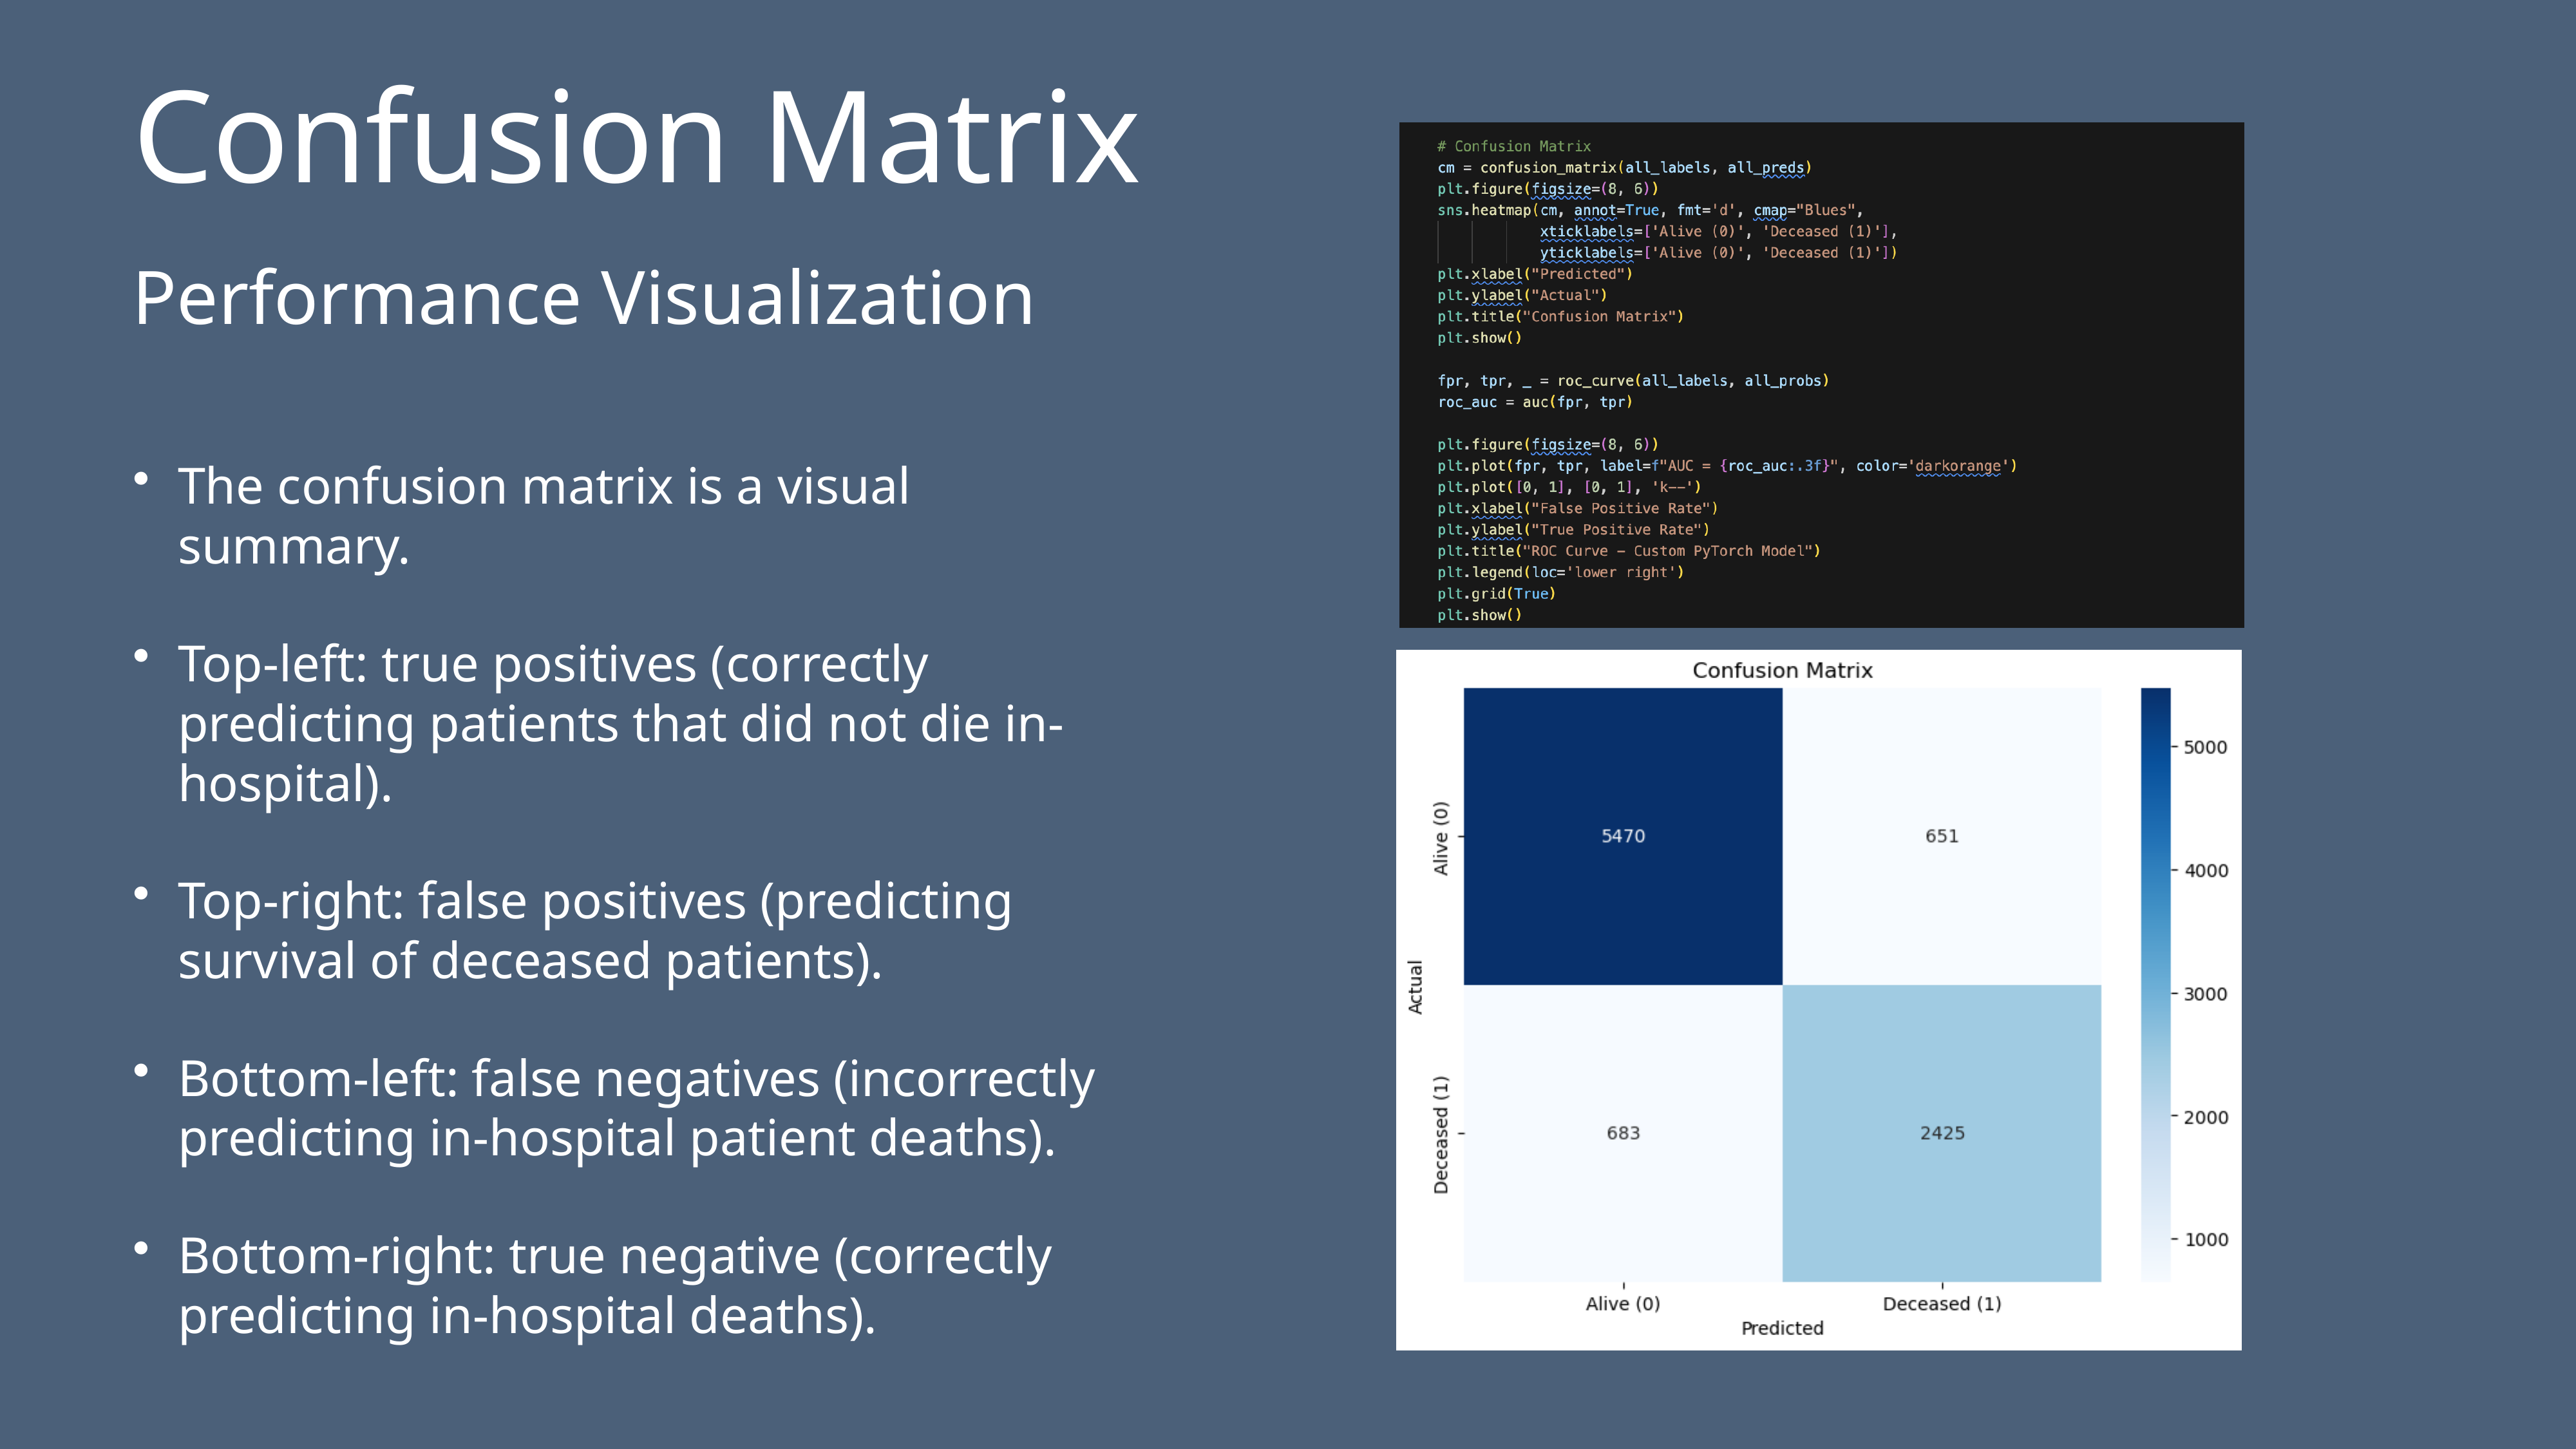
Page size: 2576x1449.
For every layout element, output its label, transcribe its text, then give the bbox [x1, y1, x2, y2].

title Confusion Matrix [127, 66, 1161, 246]
list Performance Visualization [127, 246, 1161, 352]
picture [1399, 122, 2245, 628]
picture [1396, 650, 2242, 1350]
list The confusion matrix is a visual summary. Top-left: true positives (correctly predicting patients that did not die in-hospital). Top-right: false positives (predicting survival of deceased patients). Bottom-left: false negatives (incorrectly predicting in-hospital patient deaths). Bottom-right: true negative (correctly predicting in-hospital deaths). [127, 448, 1161, 1321]
